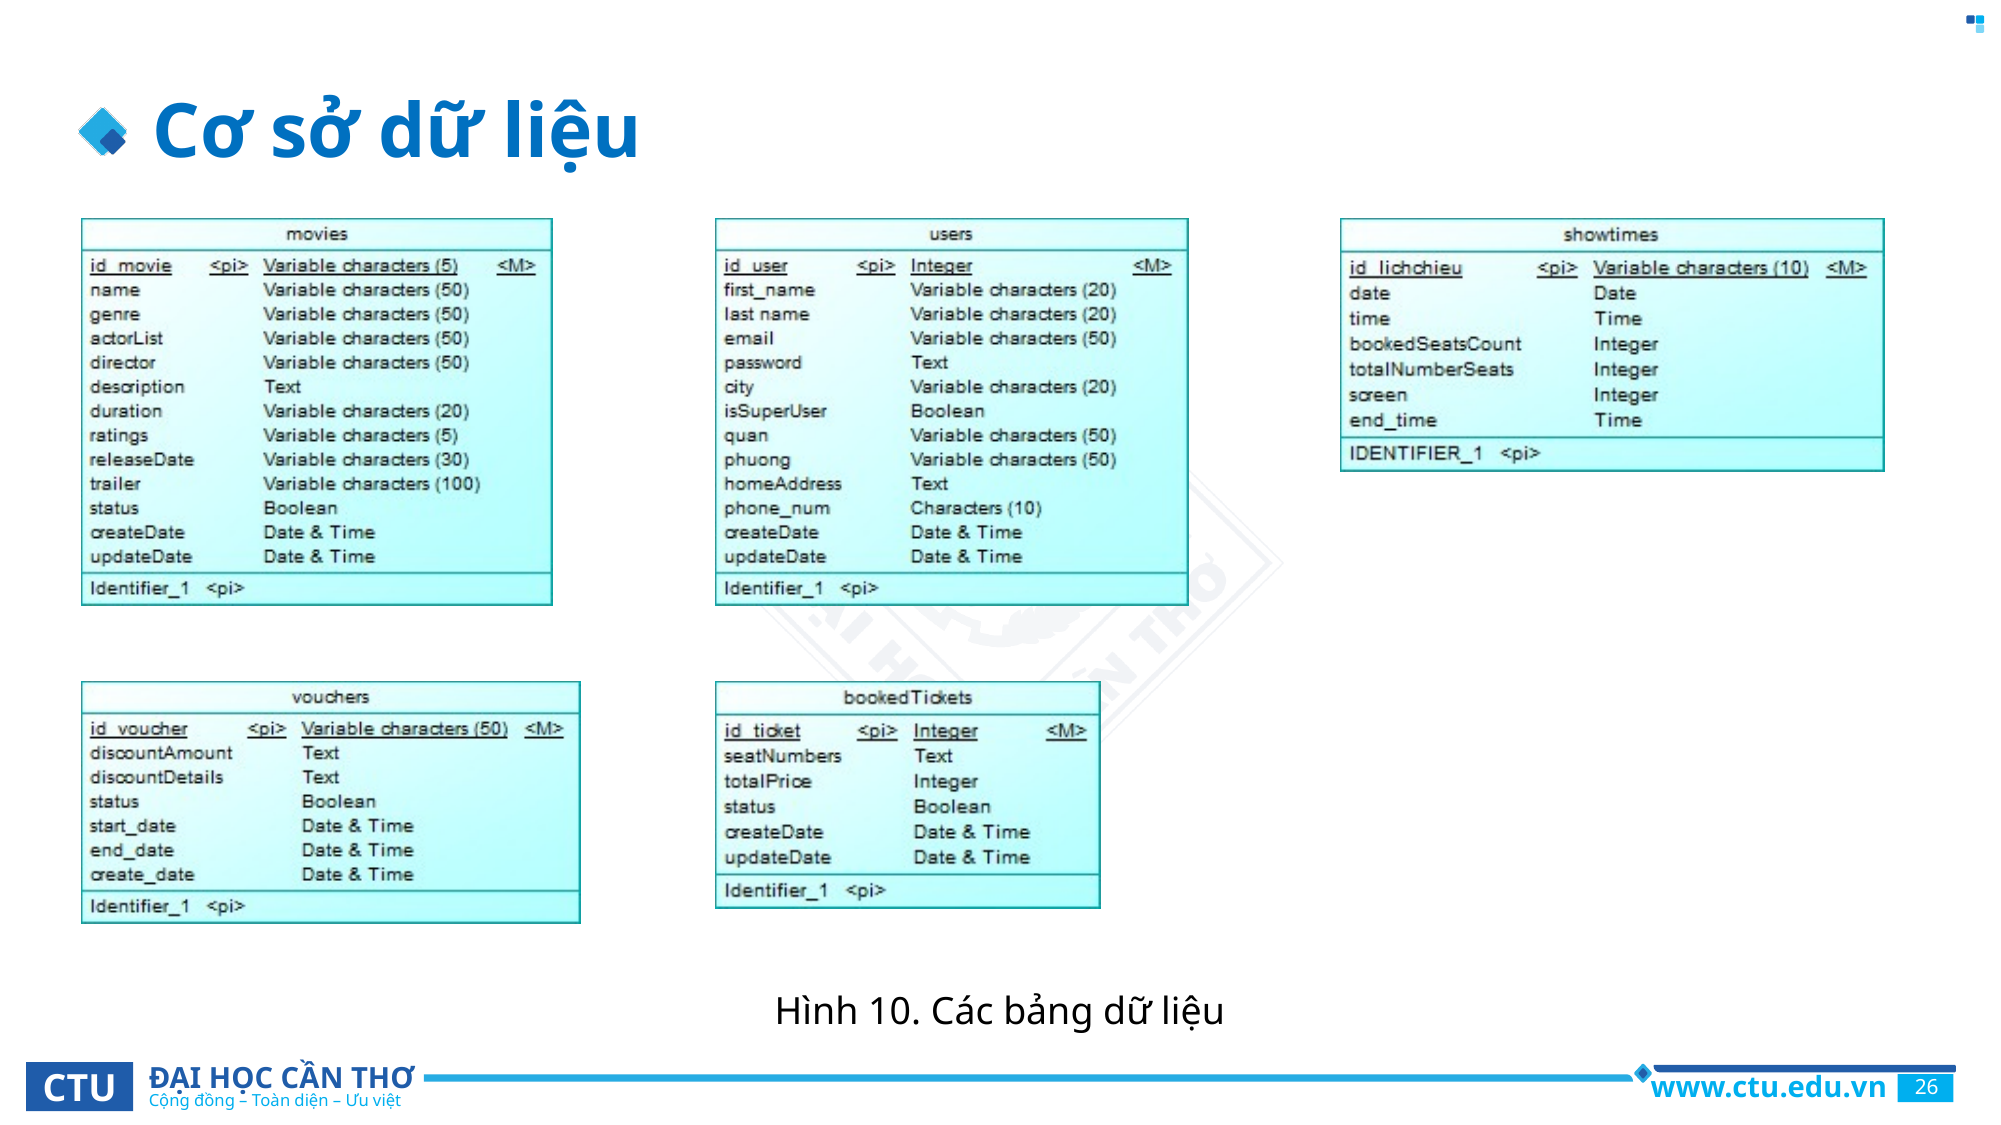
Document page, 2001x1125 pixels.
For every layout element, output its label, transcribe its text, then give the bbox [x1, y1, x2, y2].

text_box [81, 218, 1885, 924]
title Cơ sở dữ liệu [137, 24, 1863, 218]
picture [78, 107, 127, 156]
text_box Hình 10. Các bảng dữ liệu [759, 979, 1241, 1039]
